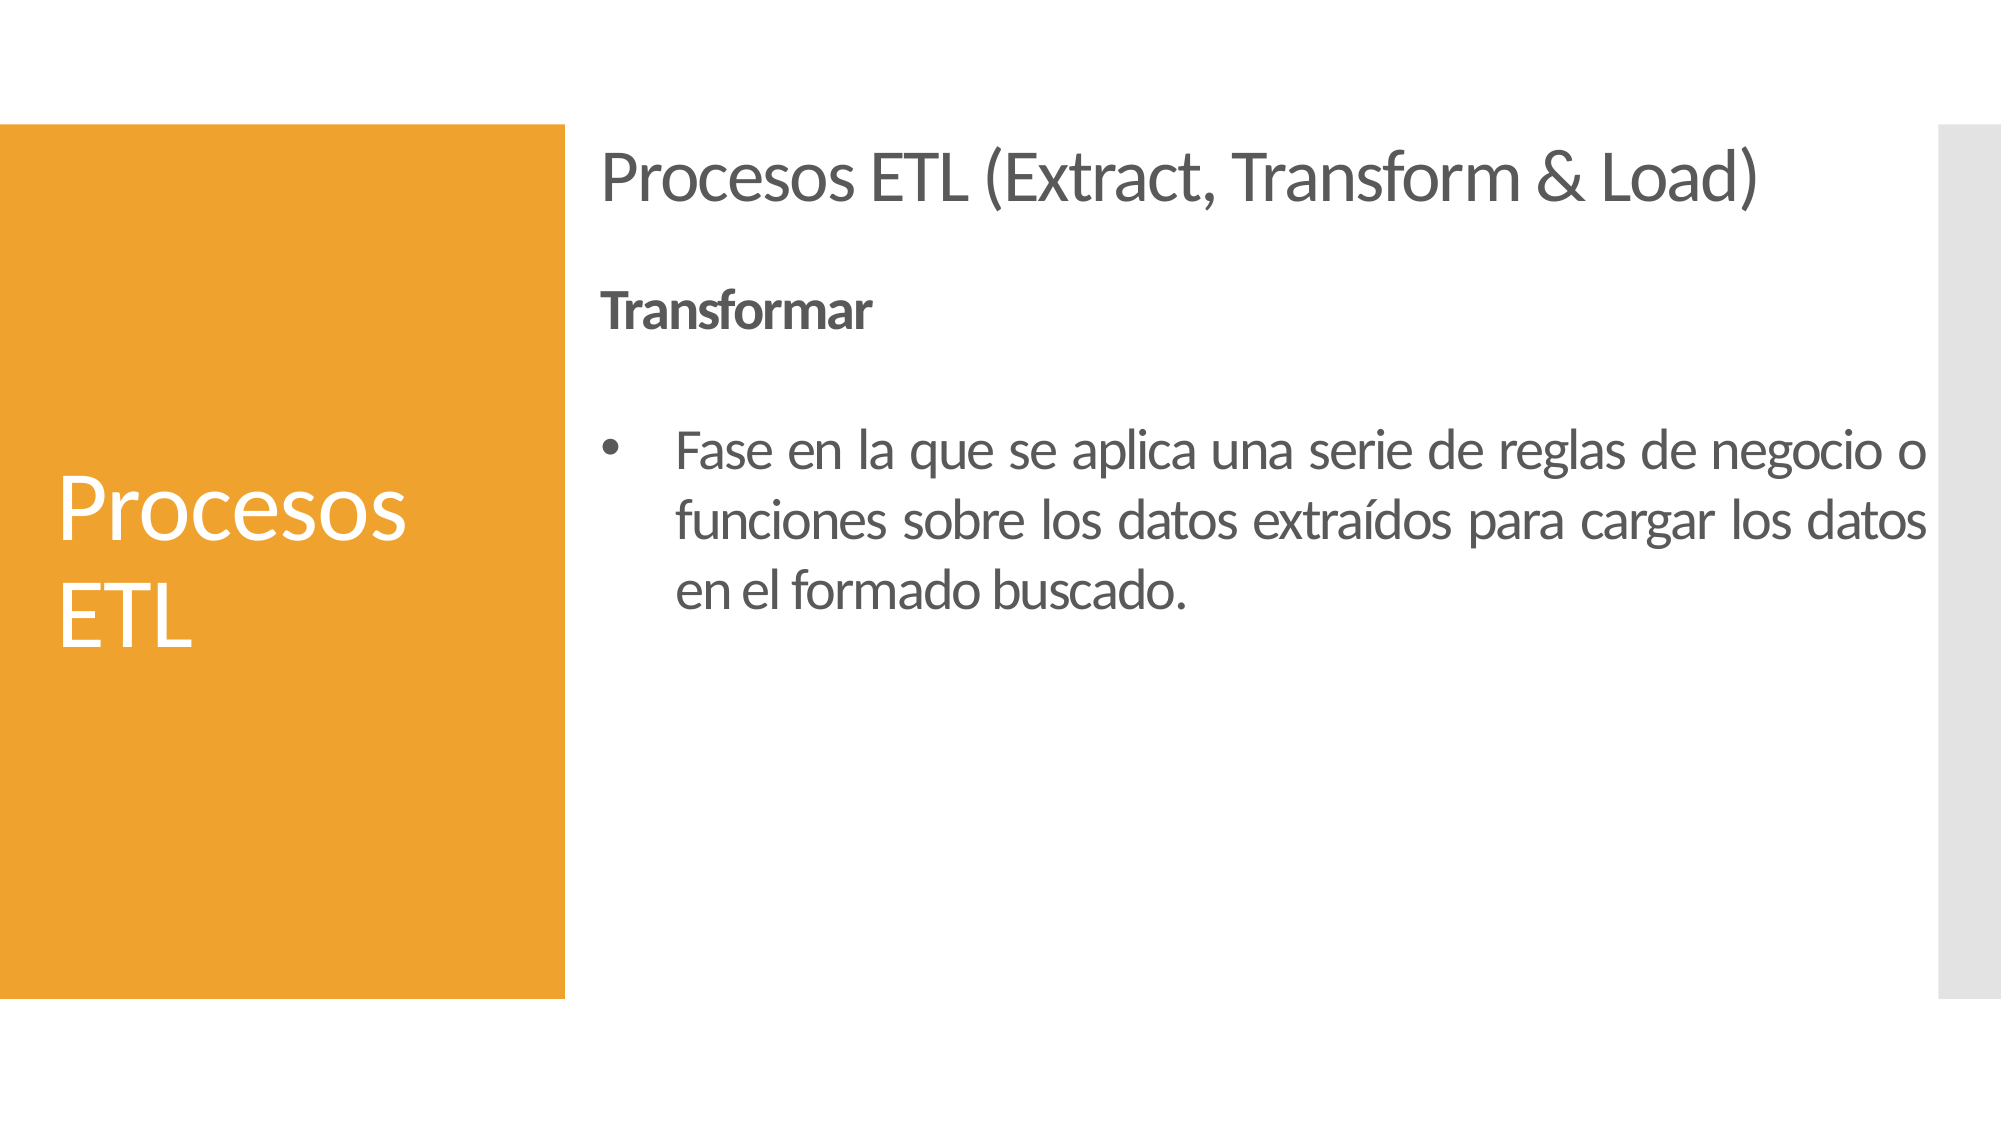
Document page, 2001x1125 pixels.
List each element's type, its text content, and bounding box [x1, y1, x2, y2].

text_box Transformar Fase en la que se aplica una serie de reglas de negocio o funciones sobre los datos extraídos para cargar los datos en el formado buscado. [585, 263, 1942, 909]
title Procesos ETL [41, 184, 549, 940]
text_box Procesos ETL (Extract, Transform & Load) [585, 73, 1885, 224]
